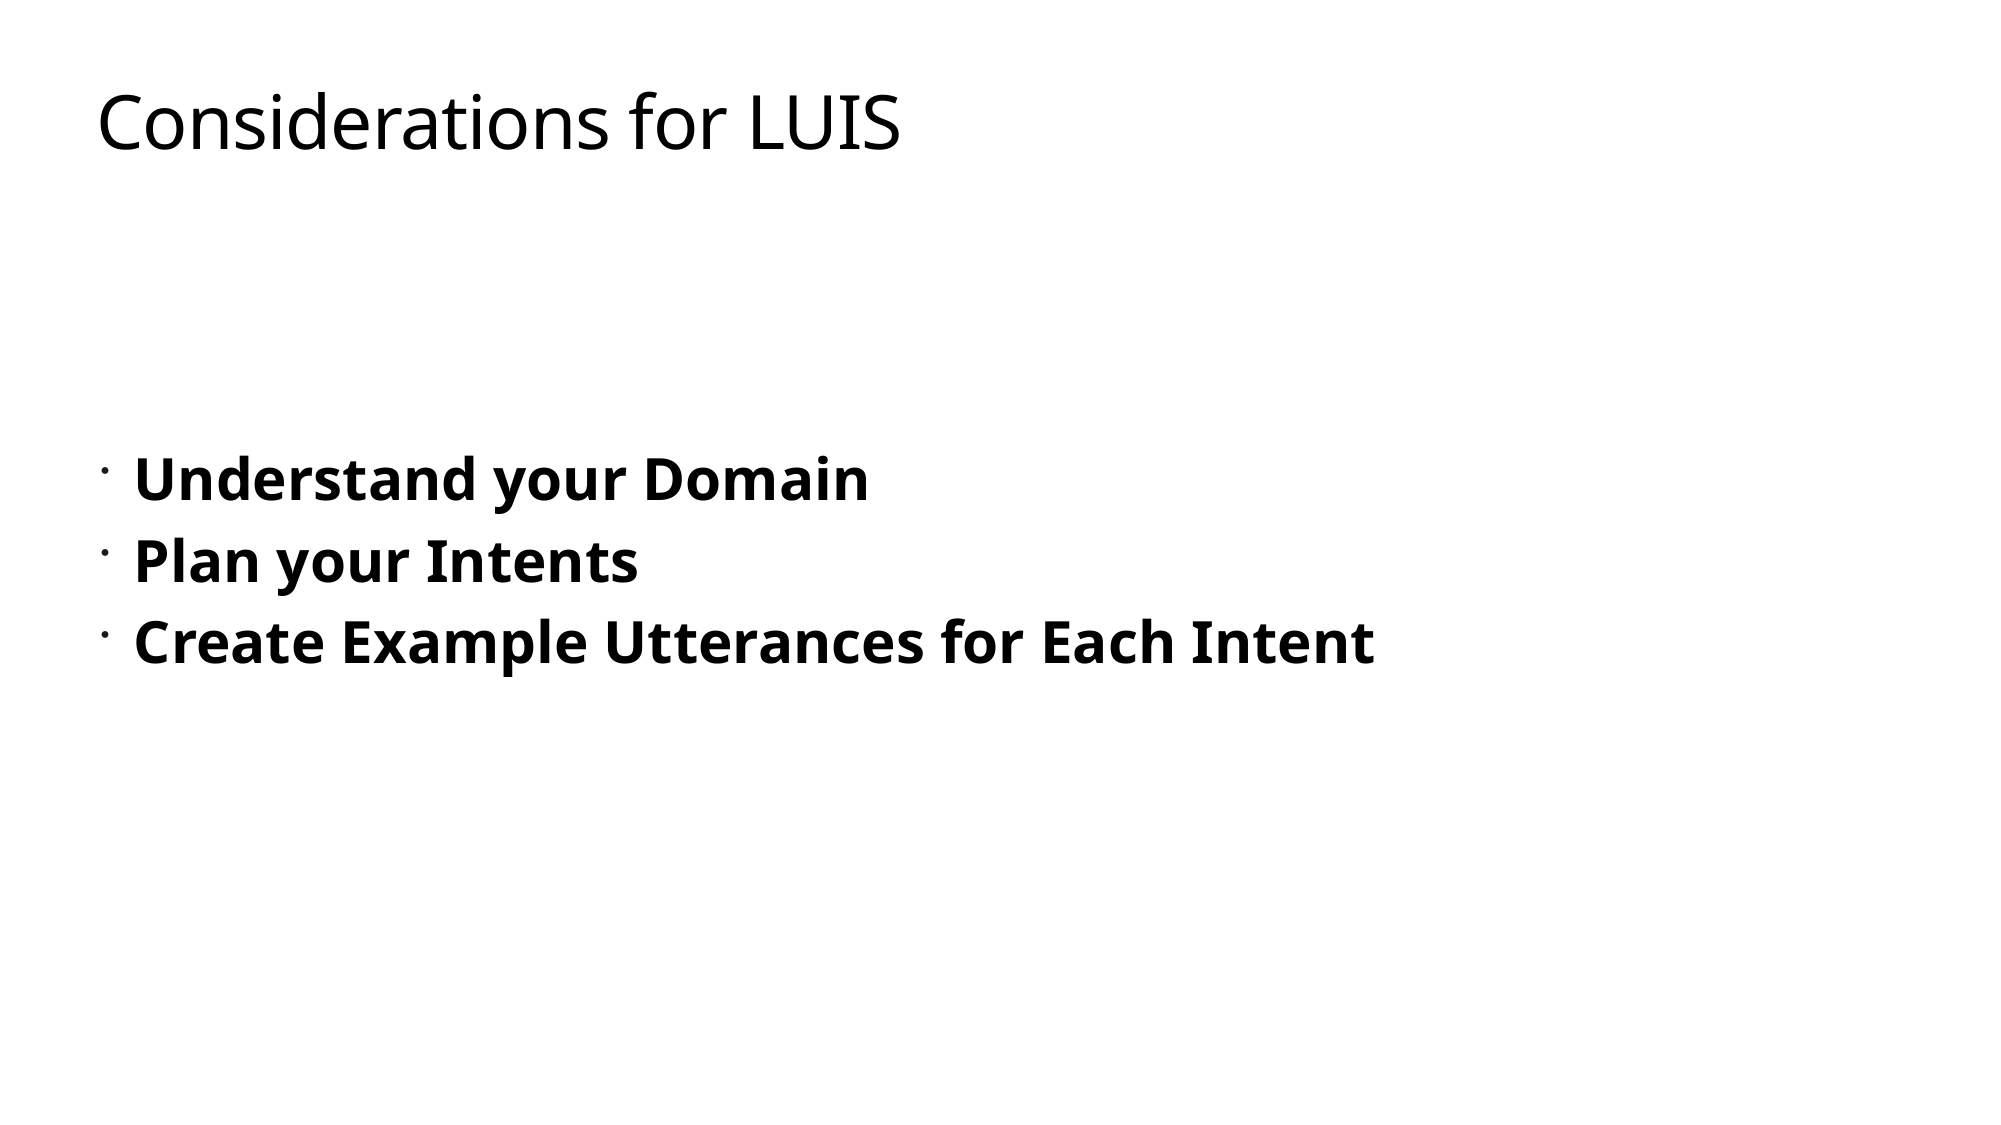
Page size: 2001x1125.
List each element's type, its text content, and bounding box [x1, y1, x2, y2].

title Considerations for LUIS [96, 75, 1904, 166]
list Understand your Domain Plan your Intents Create Example Utterances for Each Intent [96, 442, 1904, 683]
